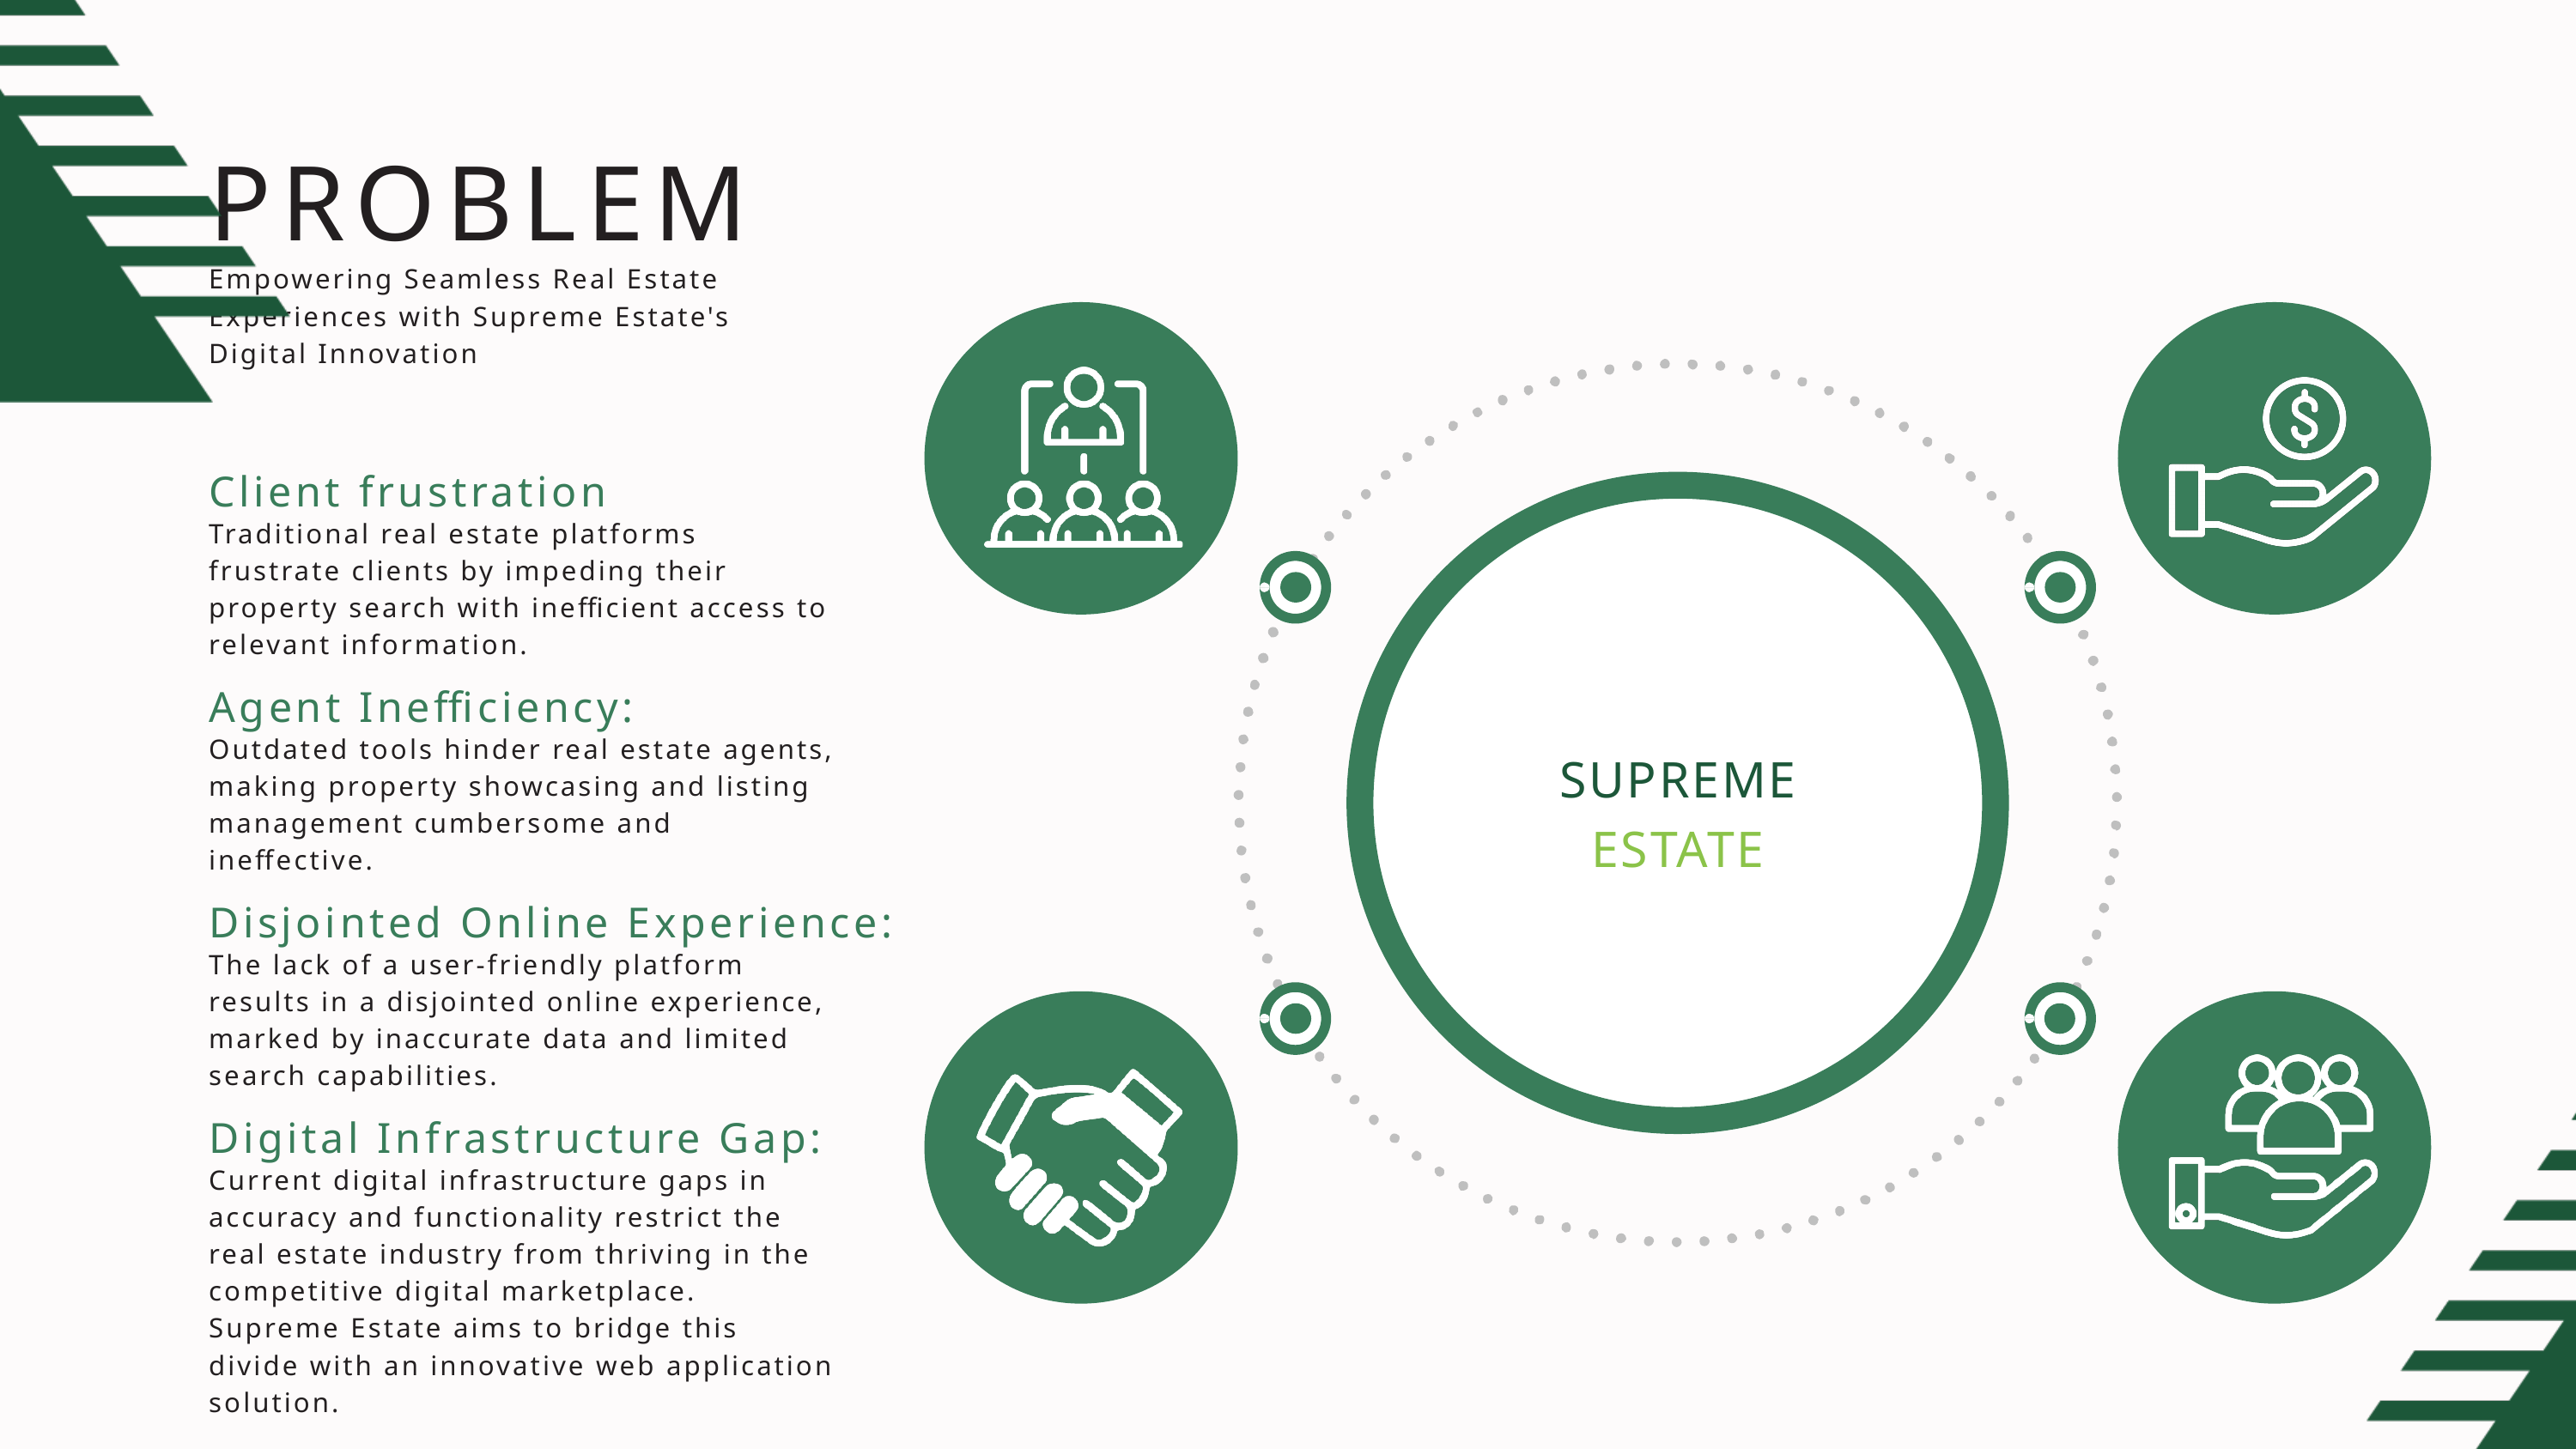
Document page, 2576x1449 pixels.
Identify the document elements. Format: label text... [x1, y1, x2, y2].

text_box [2024, 981, 2097, 1056]
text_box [2044, 1003, 2076, 1034]
text_box Client frustration [209, 458, 697, 516]
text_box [1233, 358, 2123, 1248]
text_box Agent Inefficiency: [209, 673, 697, 731]
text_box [2117, 301, 2432, 615]
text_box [924, 301, 1238, 615]
text_box [2299, 1092, 2576, 1449]
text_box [1259, 981, 1332, 1056]
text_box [1279, 572, 1312, 603]
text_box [1359, 484, 1996, 1121]
text_box The lack of a user-friendly platform results in a disjointed online experience, marked by inaccurate data and limited search capabilities. [209, 947, 841, 1091]
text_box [1279, 1003, 1312, 1034]
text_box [2044, 572, 2076, 603]
text_box Current digital infrastructure gaps in accuracy and functionality restrict the real estate industry from thriving in the competitive digital marketplace. Supreme Estate aims to bridge this divide with an innovative web application solution. [209, 1162, 841, 1418]
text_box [2024, 550, 2097, 624]
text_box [924, 991, 1238, 1304]
text_box Disjointed Online Experience: [209, 888, 934, 947]
text_box Traditional real estate platforms frustrate clients by impeding their property search with inefficient access to relevant information. [209, 512, 841, 660]
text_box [2117, 991, 2432, 1304]
text_box PROBLEM [290, 119, 934, 262]
text_box [0, 0, 290, 403]
text_box Digital Infrastructure Gap: [209, 1104, 878, 1162]
text_box Empowering Seamless Real Estate Experiences with Supreme Estate's Digital Innovation [290, 257, 841, 369]
text_box Outdated tools hinder real estate agents, making property showcasing and listing management cumbersome and ineffective. [209, 727, 841, 876]
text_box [1259, 550, 1332, 624]
